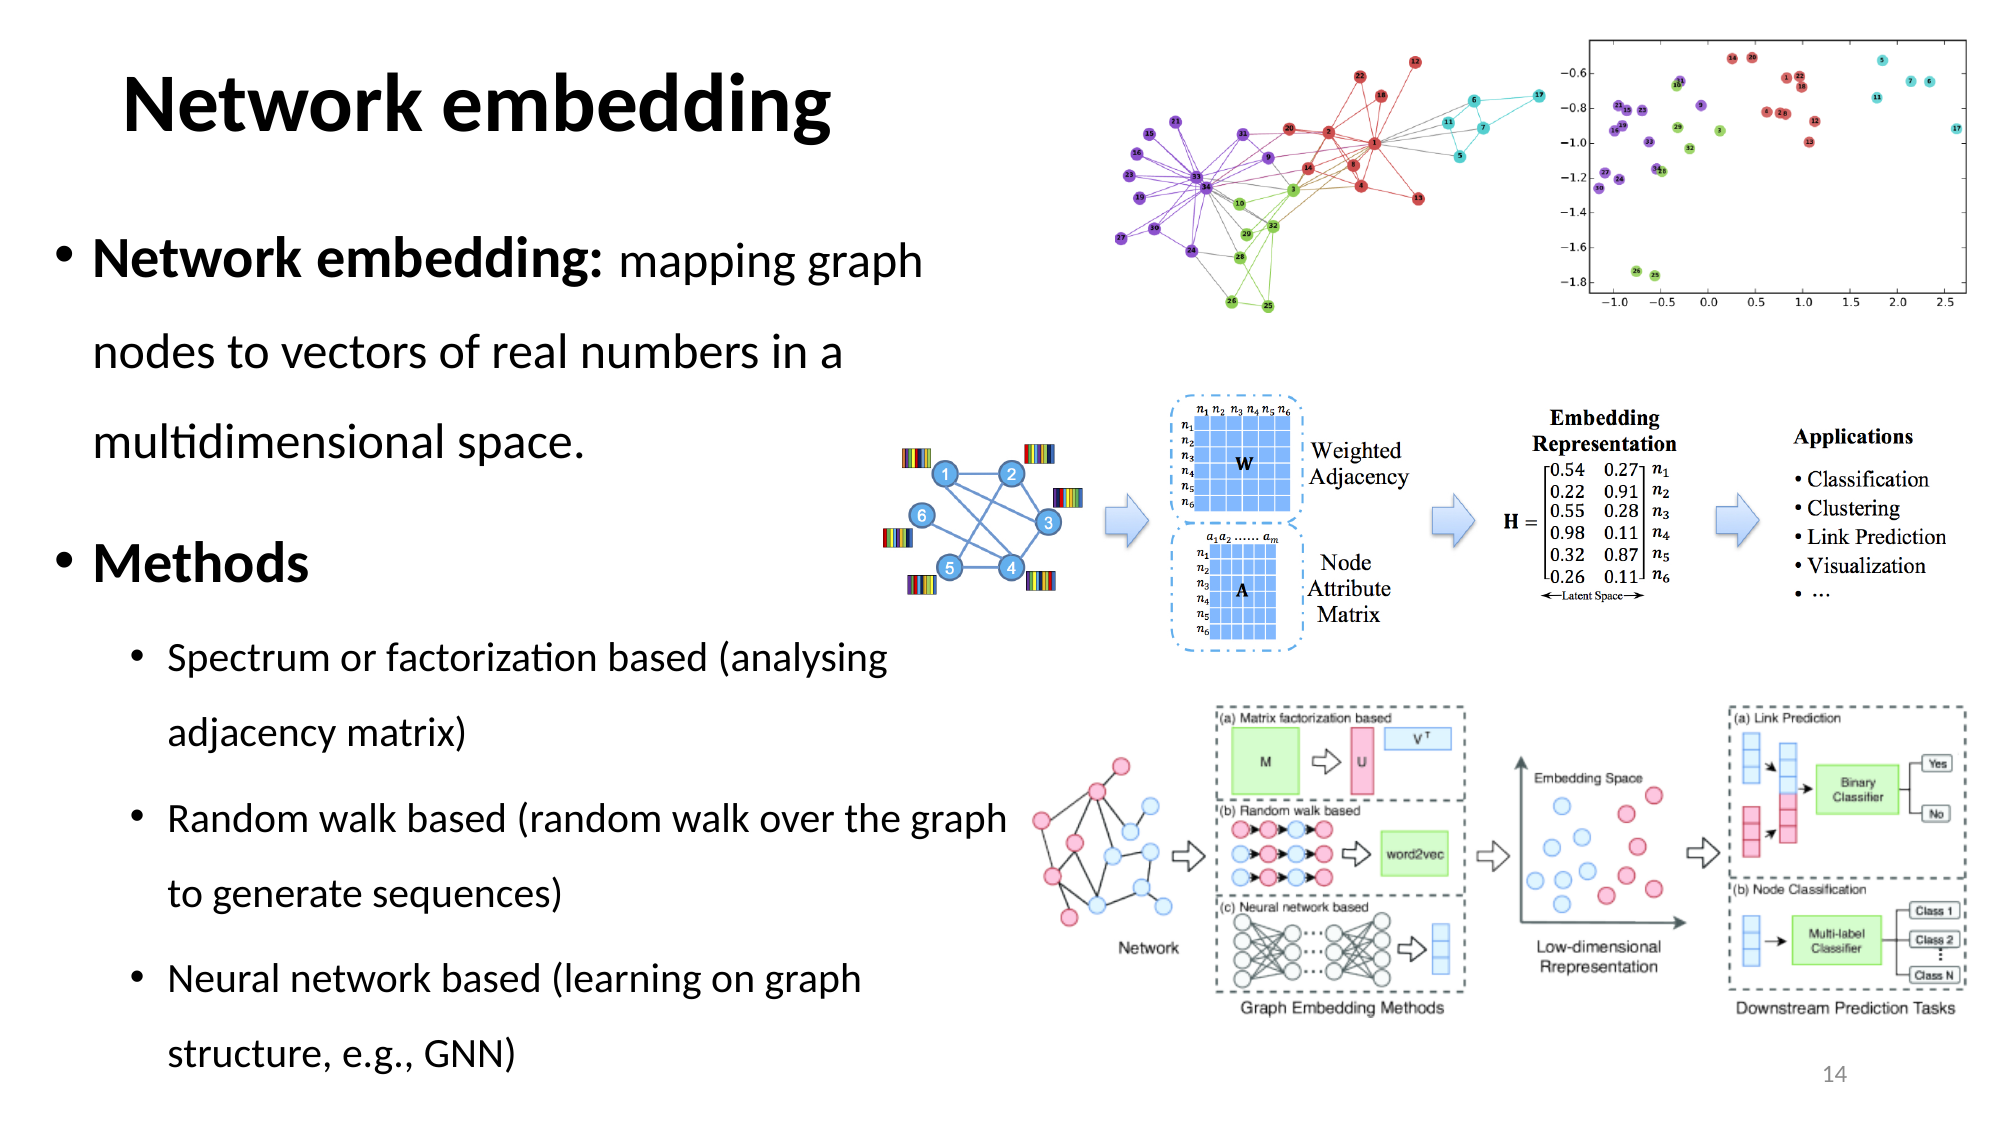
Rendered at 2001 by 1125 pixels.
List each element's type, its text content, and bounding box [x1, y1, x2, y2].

title Network embedding [107, 0, 1957, 214]
slide_number 14 [1412, 1042, 1863, 1103]
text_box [1017, 705, 1969, 1018]
text_box Network embedding: mapping graph nodes to vectors of real numbers in a multidimensional space. Methods Spectrum or factorization based (analysing adjacency matrix) Random walk based (random walk over the graph to generate sequences) Neural network based (learning on graph structure, e.g., GNN) [40, 176, 1030, 760]
picture [879, 393, 1946, 654]
picture [1112, 36, 1969, 316]
